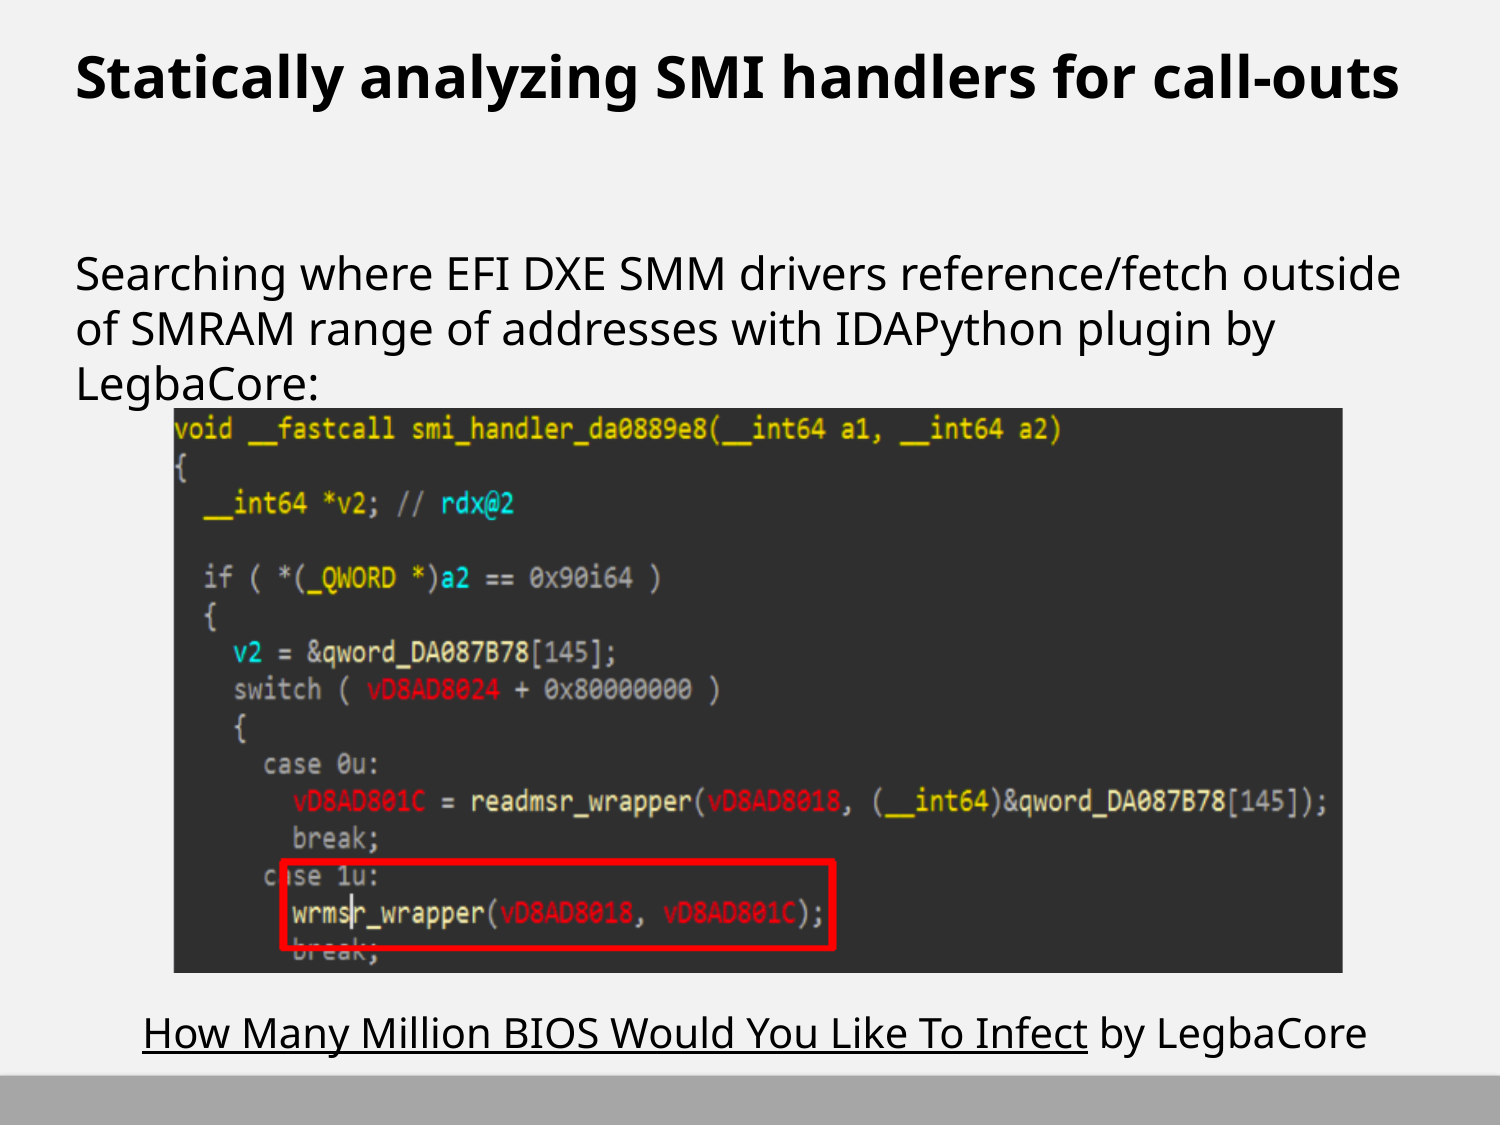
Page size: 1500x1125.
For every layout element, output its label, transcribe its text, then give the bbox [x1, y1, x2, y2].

picture [173, 408, 1343, 973]
title Statically analyzing SMI handlers for call-outs [75, 40, 1425, 203]
list Searching where EFI DXE SMM drivers reference/fetch outside of SMRAM range of addresses with IDAPython plugin by LegbaCore: [75, 244, 1443, 999]
text_box How Many Million BIOS Would You Like To Infect by LegbaCore [24, 999, 1487, 1071]
